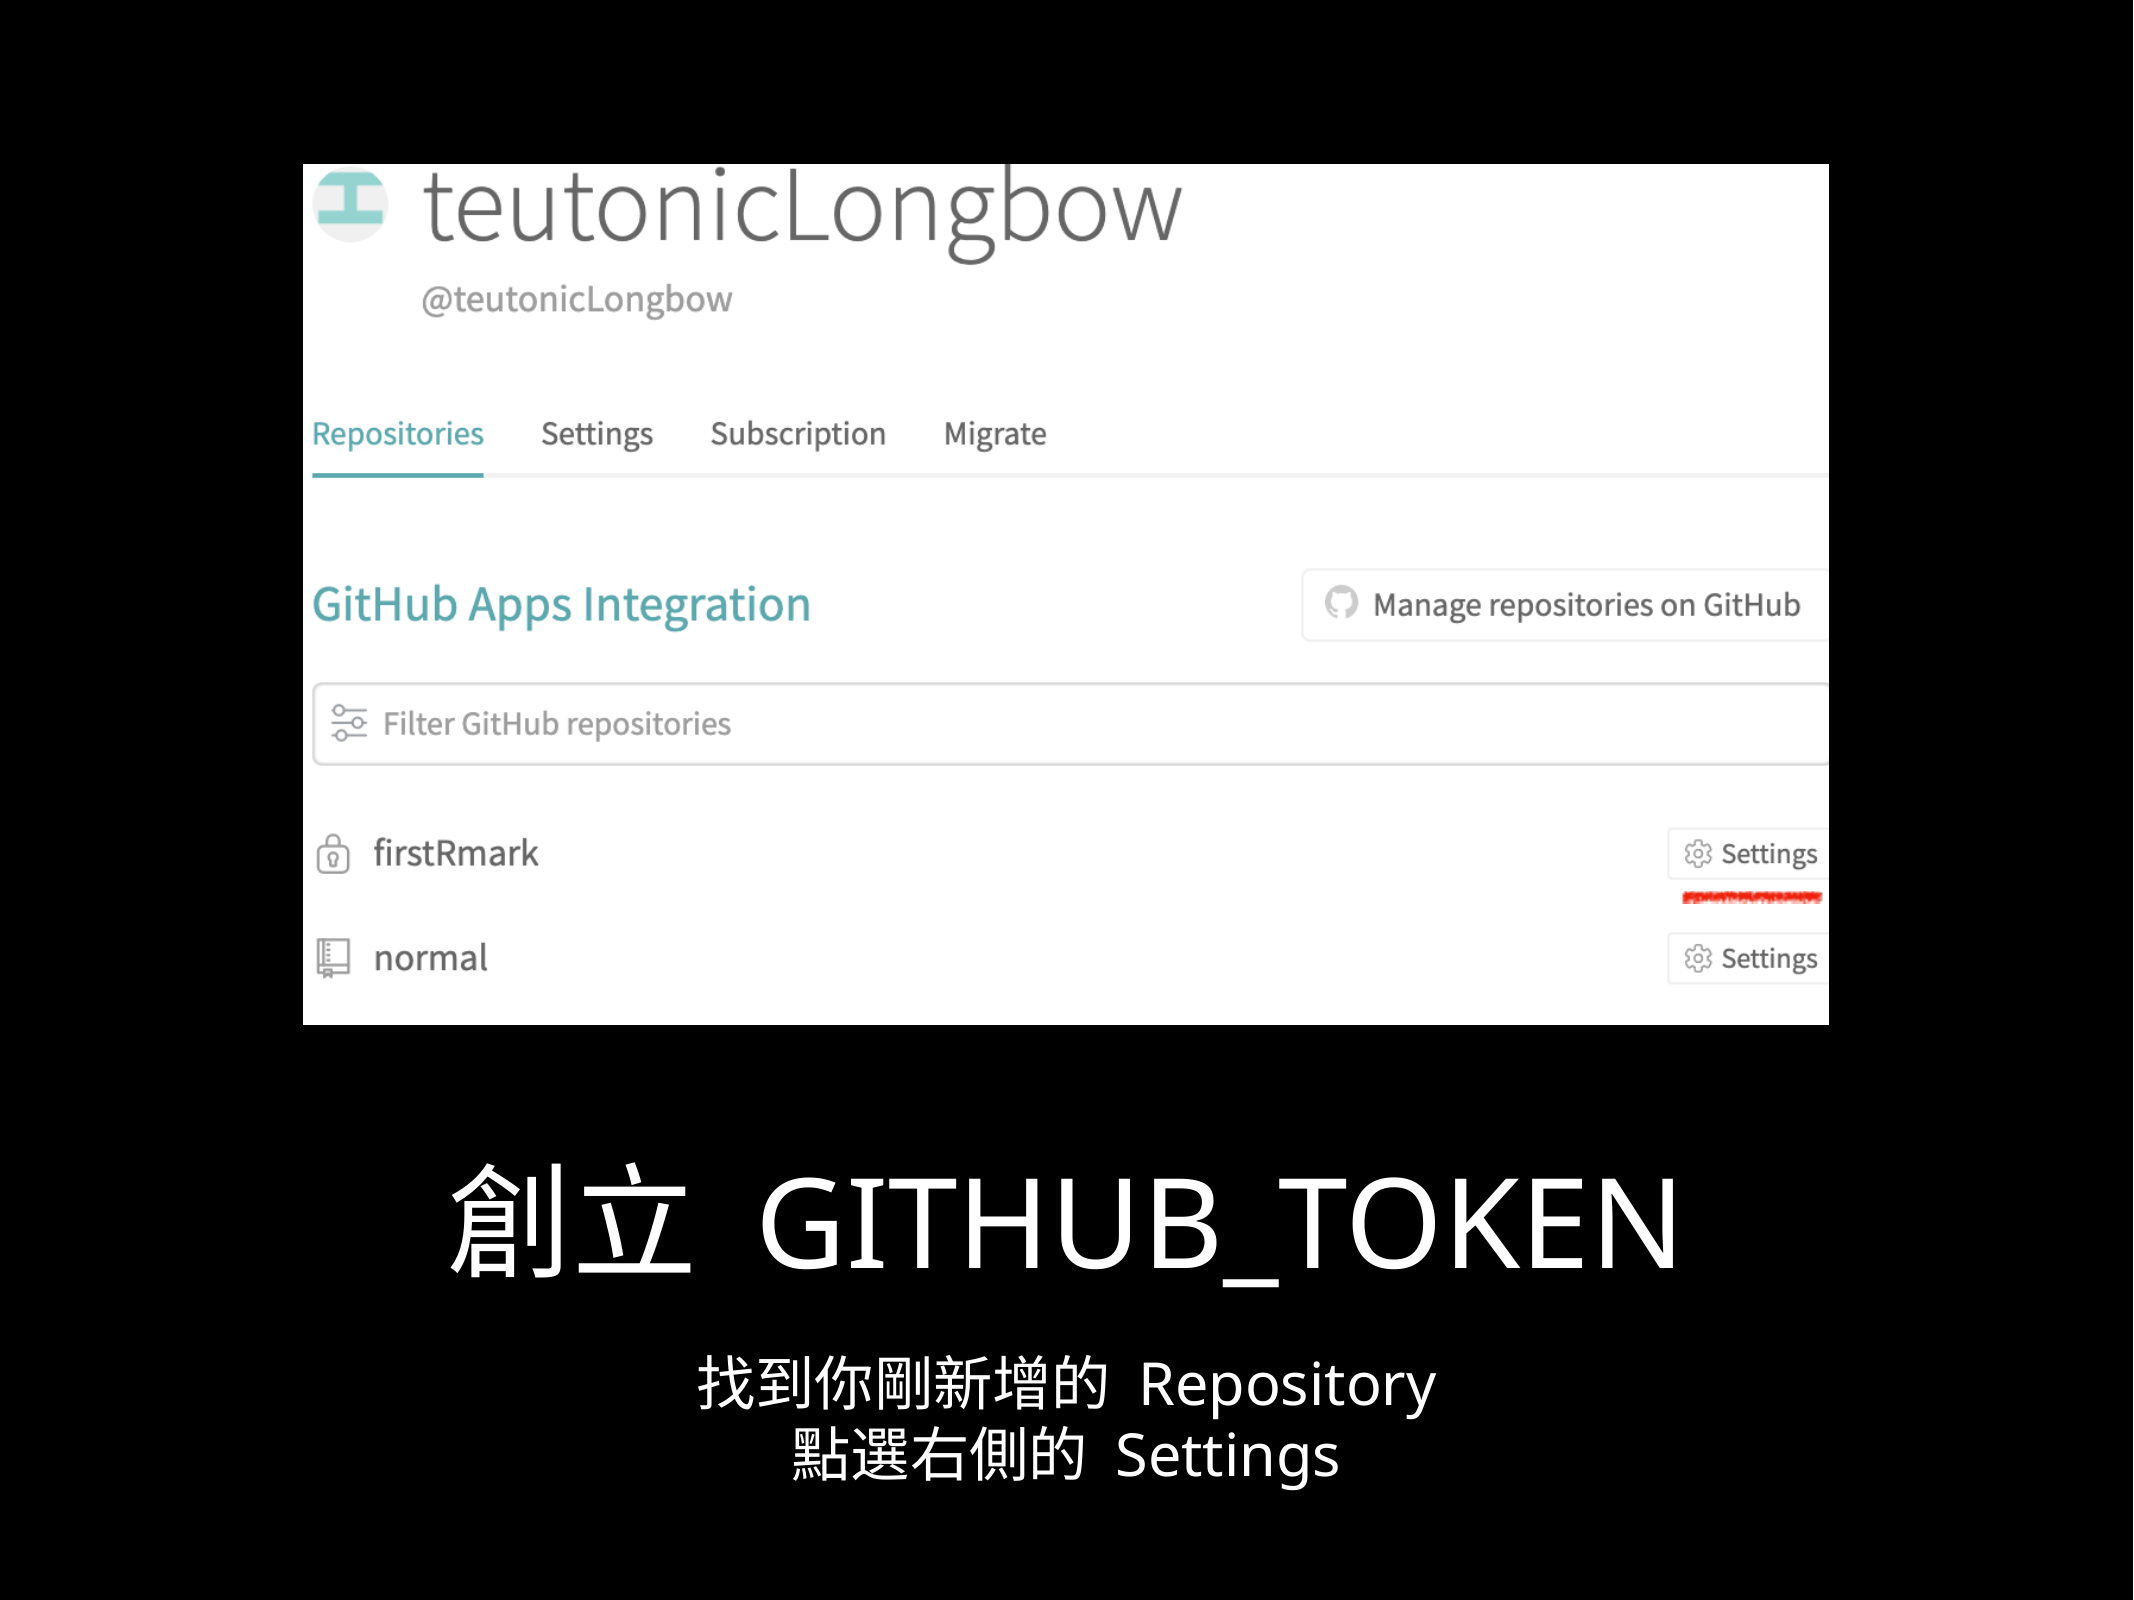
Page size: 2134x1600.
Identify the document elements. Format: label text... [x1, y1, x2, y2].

title 創立 GITHUB_TOKEN [207, 1101, 1926, 1336]
list 找到你剛新增的 Repository 點選右側的 Settings [207, 1336, 1926, 1524]
picture [303, 164, 1831, 1025]
